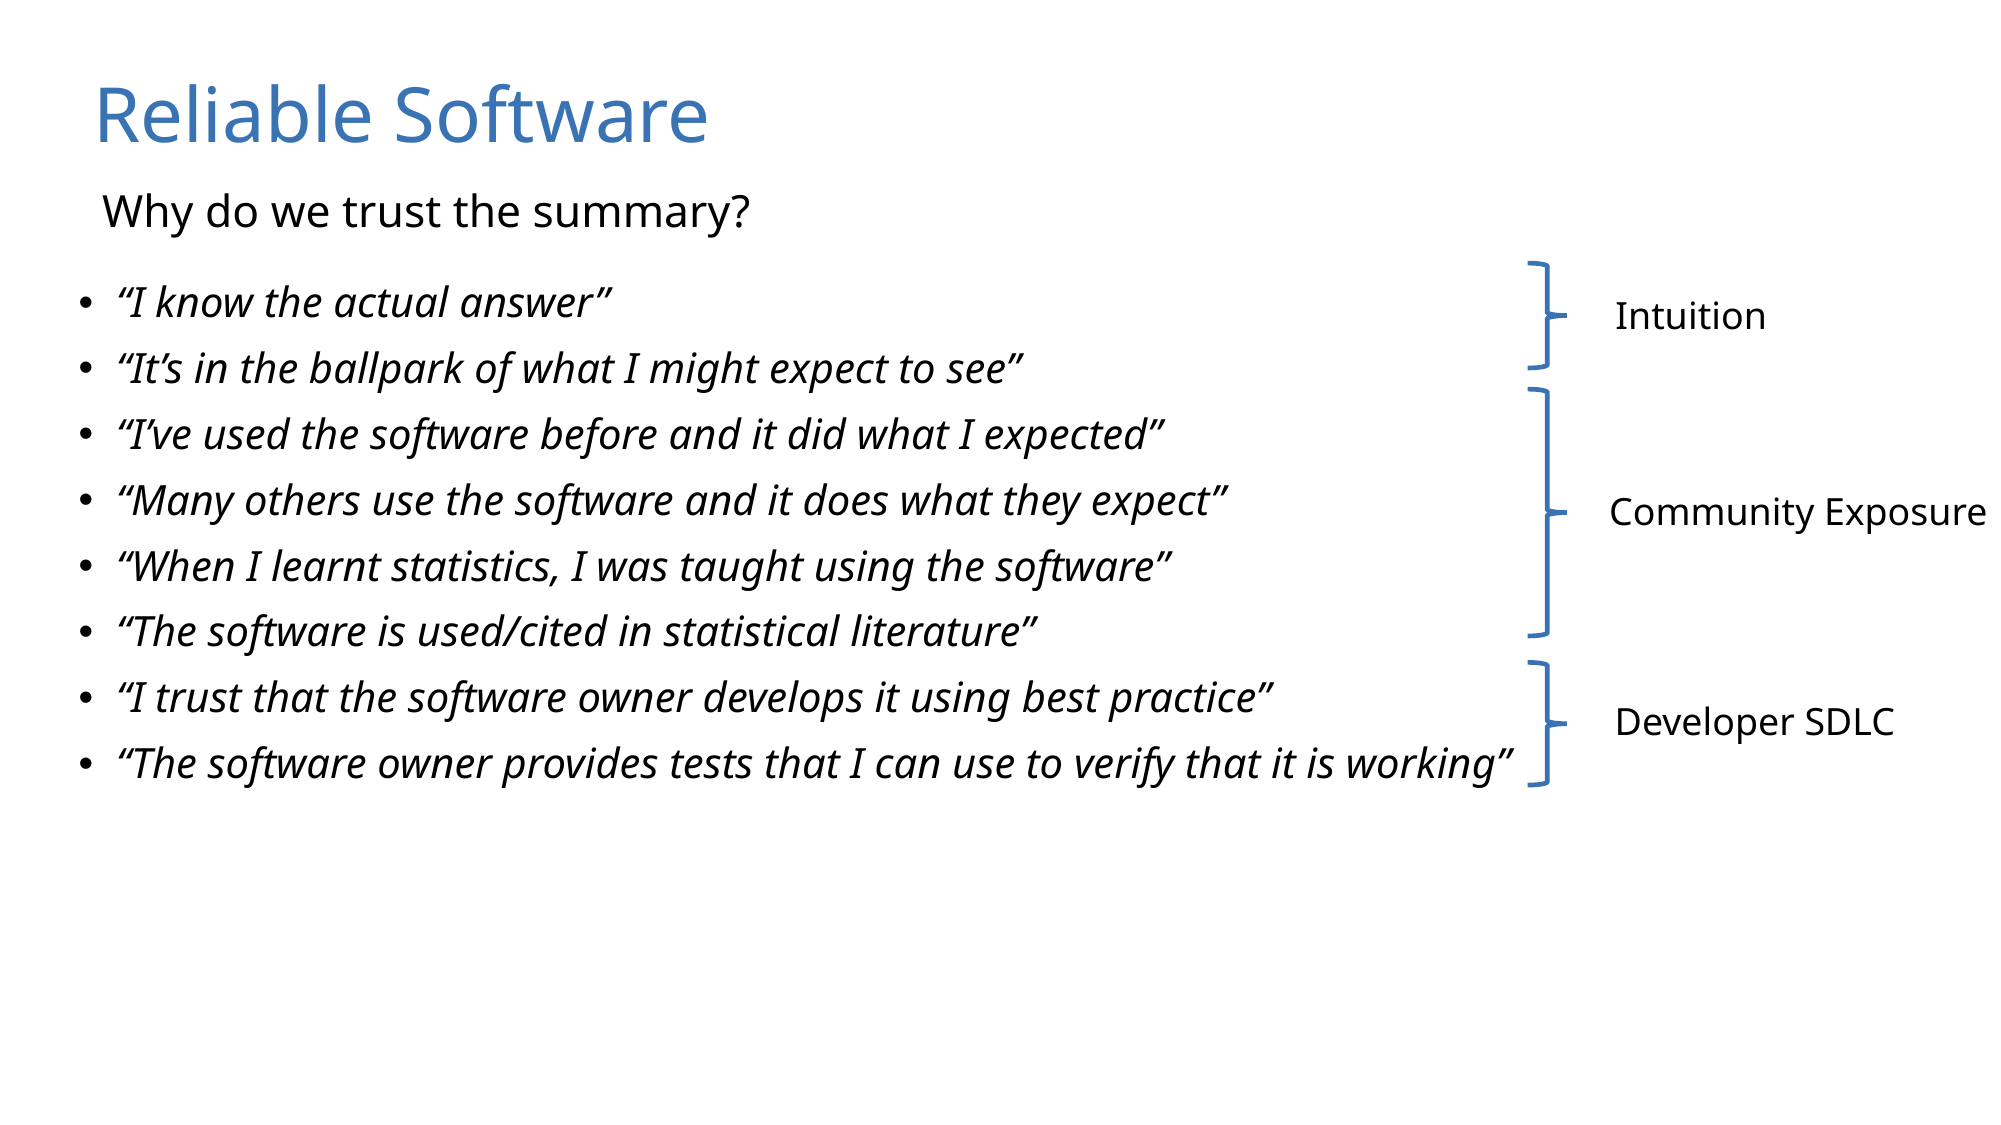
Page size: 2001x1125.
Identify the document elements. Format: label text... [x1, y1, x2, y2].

text_box [1527, 661, 1567, 786]
text_box Community Exposure [1594, 480, 2000, 540]
text_box Intuition [1600, 284, 1782, 345]
list “I know the actual answer” “It’s in the ballpark of what I might expect to see” “I’ve used the software before and it did what I expected” “Many others use the software and it does what they expect” “When I learnt statistics, I was taught using the software” “The software is used/cited in statistical literature” “I trust that the software owner develops it using best practice” “The software owner provides tests that I can use to verify that it is working” [78, 274, 1921, 946]
text_box [1527, 262, 1567, 369]
title Reliable Software [78, 68, 1821, 167]
text_box [1527, 388, 1567, 637]
list Why do we trust the summary? [78, 175, 1821, 236]
text_box Developer SDLC [1599, 690, 1911, 751]
